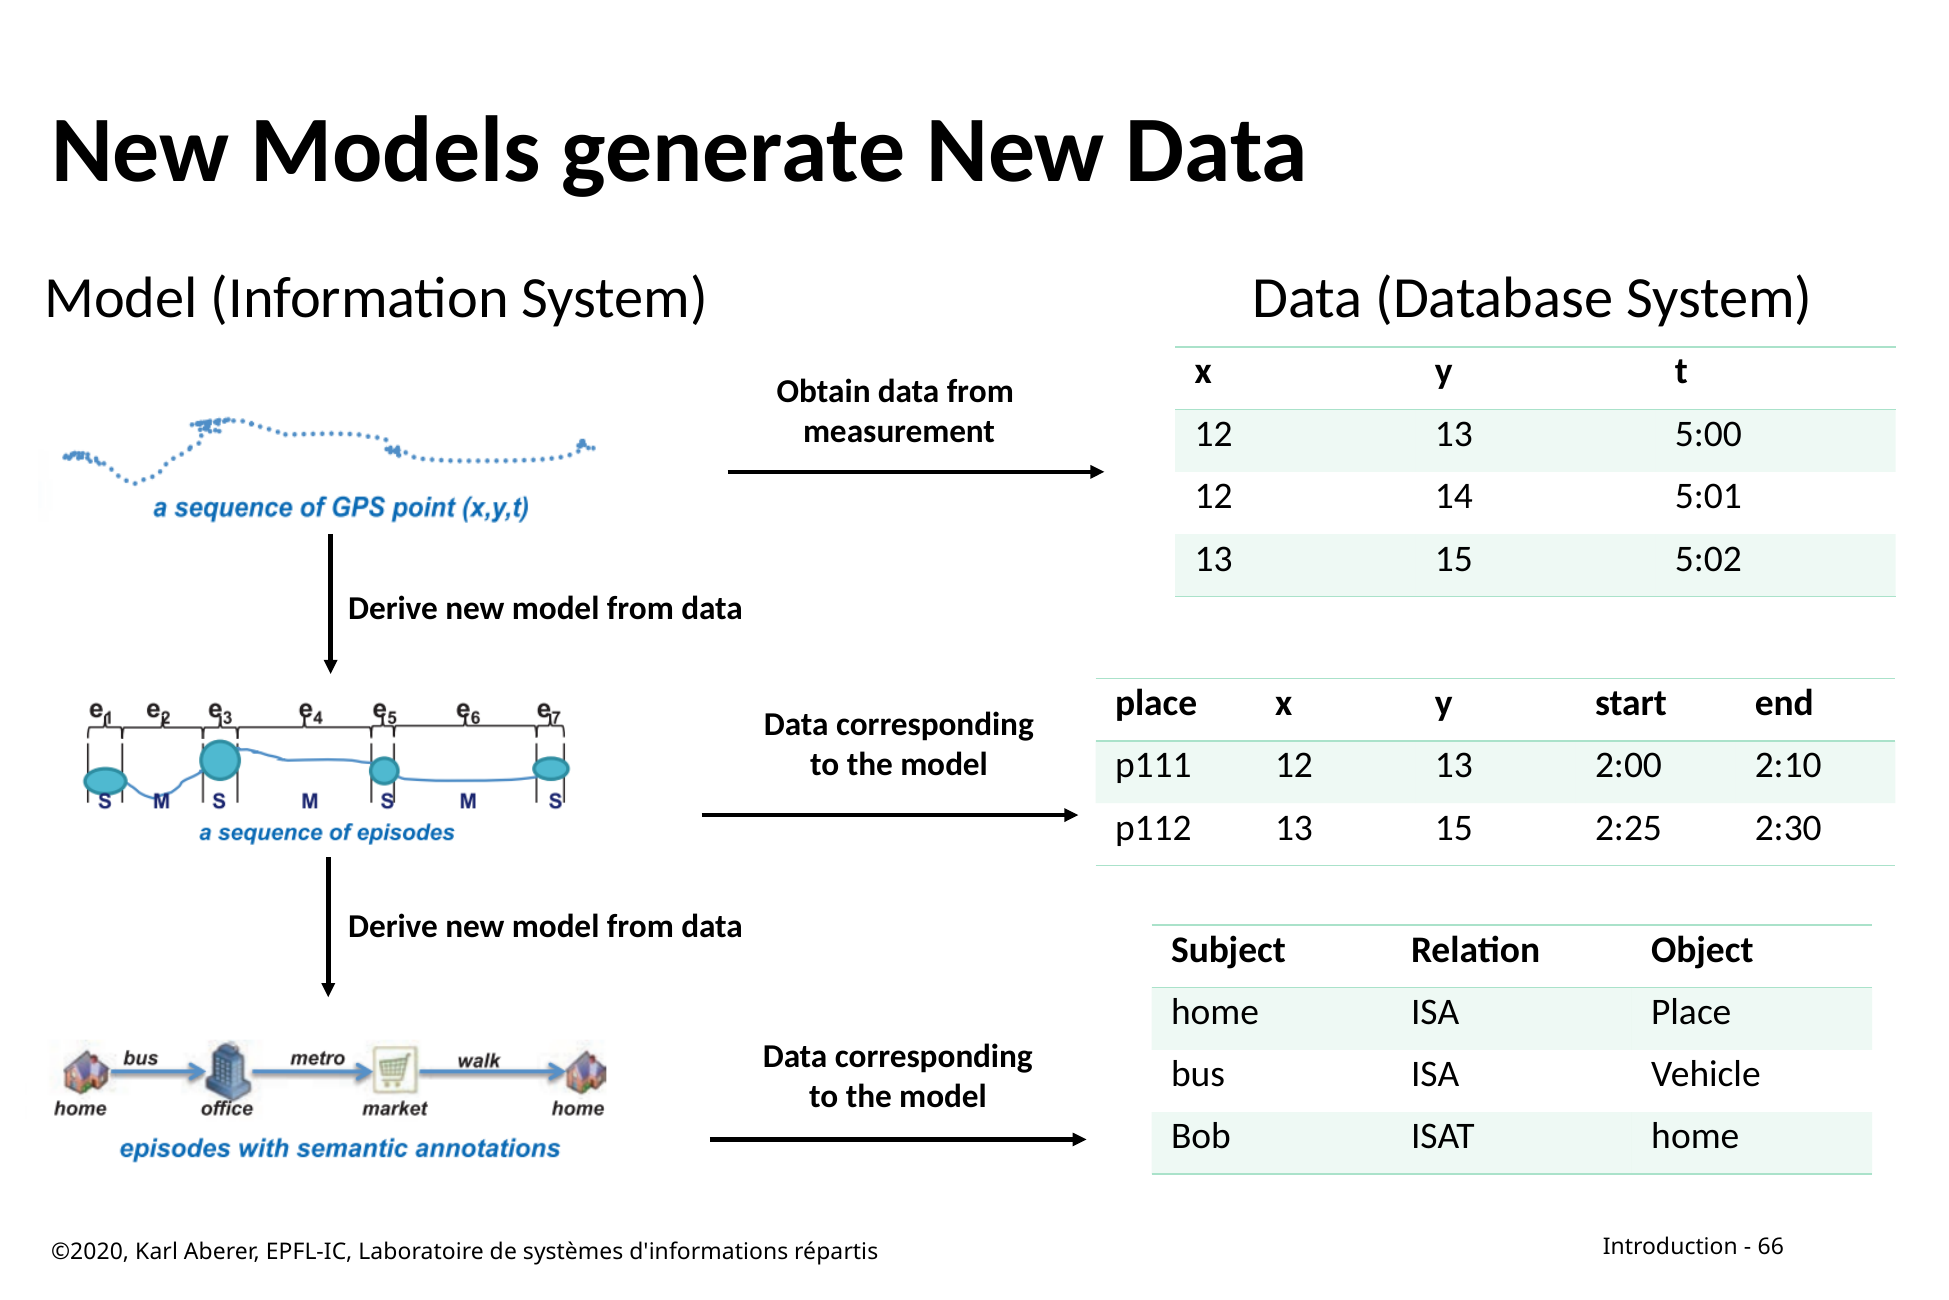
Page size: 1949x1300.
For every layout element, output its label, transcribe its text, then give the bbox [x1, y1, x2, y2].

table_cell 2:10 [1735, 742, 1895, 803]
picture [37, 395, 624, 535]
table_header start [1575, 679, 1735, 740]
table_cell p111 [1096, 742, 1256, 803]
table_cell ISA [1392, 1050, 1632, 1112]
picture [61, 698, 582, 846]
table_header t [1655, 348, 1896, 409]
table_cell p112 [1096, 803, 1256, 865]
title New Models generate New Data [32, 57, 1803, 232]
table_header Object [1632, 926, 1872, 987]
text_box Model (Information System) [29, 251, 724, 337]
table_cell 14 [1415, 472, 1655, 534]
table_cell Place [1632, 988, 1872, 1050]
table_header y [1415, 348, 1655, 409]
table_cell 12 [1175, 410, 1415, 472]
table_cell 13 [1175, 534, 1415, 596]
table_cell 13 [1256, 803, 1415, 865]
table_cell 12 [1256, 742, 1415, 803]
table_header place [1096, 679, 1256, 740]
table_header Subject [1152, 926, 1392, 987]
text_box Data corresponding to the model [748, 1027, 1049, 1122]
footer ©2020, Karl Aberer, EPFL-IC, Laboratoire de systèmes d'informations répartis [32, 1227, 1284, 1271]
table_cell 2:00 [1575, 742, 1735, 803]
text_box Obtain data from measurement [761, 362, 1037, 457]
table_header Relation [1392, 926, 1632, 987]
table_cell Bob [1152, 1112, 1392, 1173]
table_cell 12 [1175, 472, 1415, 534]
table_cell 5:02 [1655, 534, 1896, 596]
text_box Derive new model from data [333, 896, 759, 951]
table_cell 15 [1415, 803, 1575, 865]
table_header end [1735, 679, 1895, 740]
table_cell 2:30 [1735, 803, 1895, 865]
table_cell home [1152, 988, 1392, 1050]
table_header x [1256, 679, 1415, 740]
table_cell home [1632, 1112, 1872, 1173]
table_header y [1415, 679, 1575, 740]
picture [25, 1036, 618, 1165]
table_cell 15 [1415, 534, 1655, 596]
table_cell 5:01 [1655, 472, 1896, 534]
table_cell bus [1152, 1050, 1392, 1112]
table_cell 2:25 [1575, 803, 1735, 865]
table_cell 13 [1415, 742, 1575, 803]
table_cell ISAT [1392, 1112, 1632, 1173]
table_cell ISA [1392, 988, 1632, 1050]
table_cell 5:00 [1655, 410, 1896, 472]
text_box Data (Database System) [1237, 251, 1828, 337]
table_cell 13 [1415, 410, 1655, 472]
text_box Data corresponding to the model [749, 694, 1050, 790]
text_box Derive new model from data [335, 578, 759, 634]
table_cell Vehicle [1632, 1050, 1872, 1112]
table_header x [1175, 348, 1415, 409]
